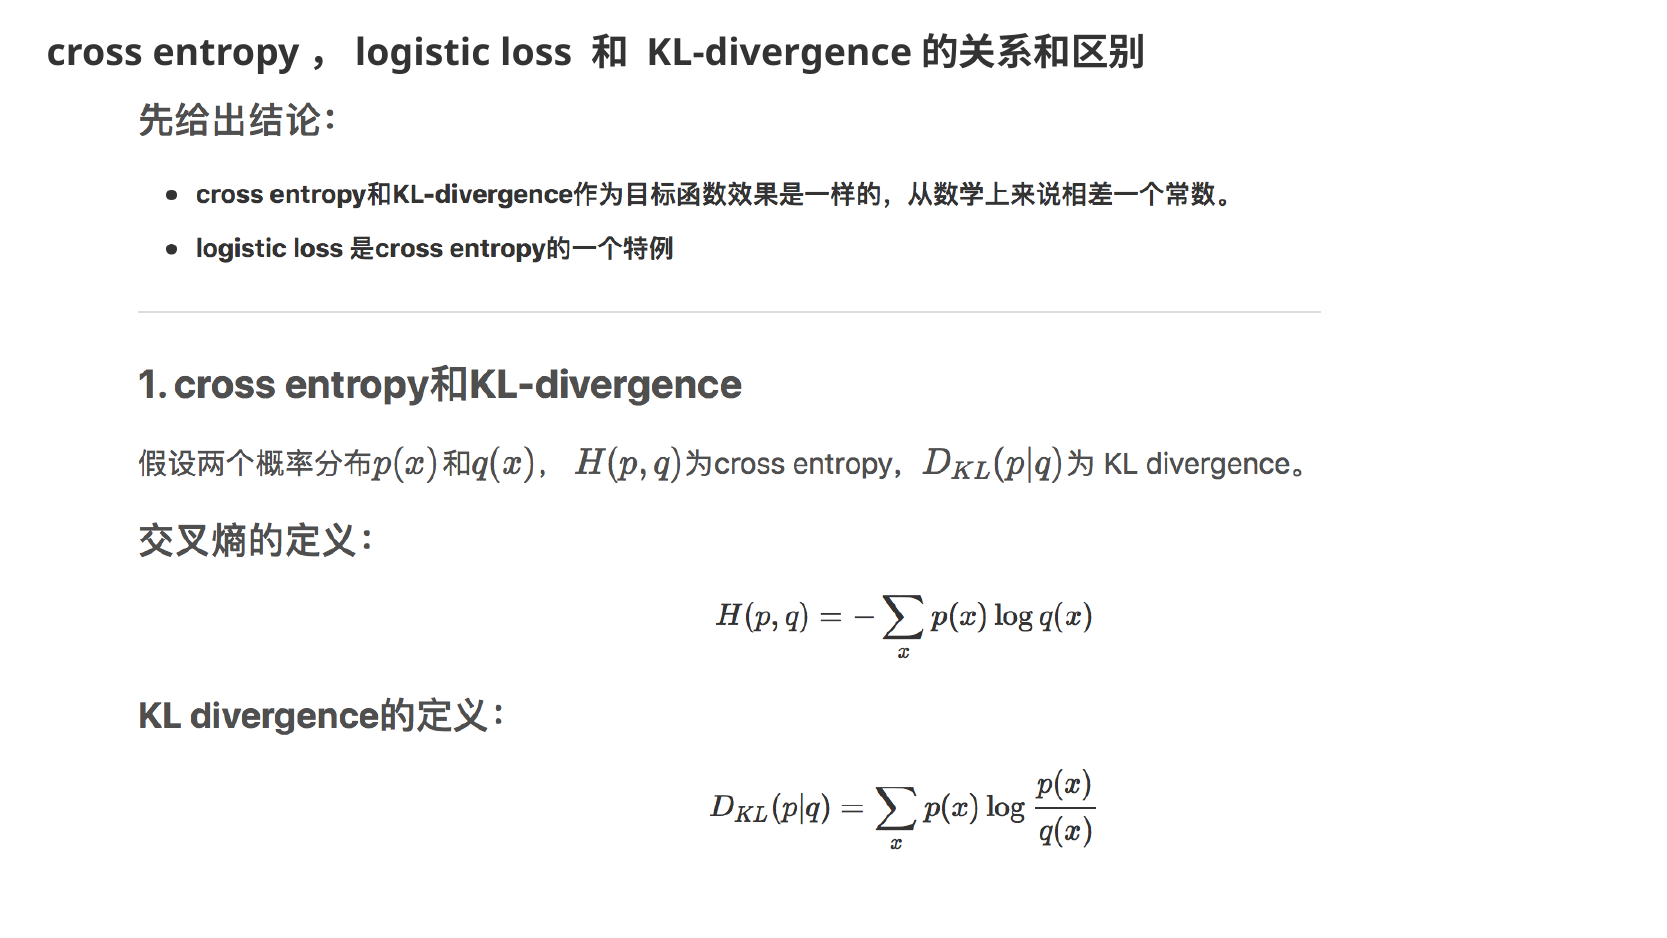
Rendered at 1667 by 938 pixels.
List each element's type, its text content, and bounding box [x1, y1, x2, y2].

text_box cross entropy，logistic loss 和 KL-divergence的关系和区别 [31, 20, 1248, 81]
picture [125, 80, 1321, 870]
